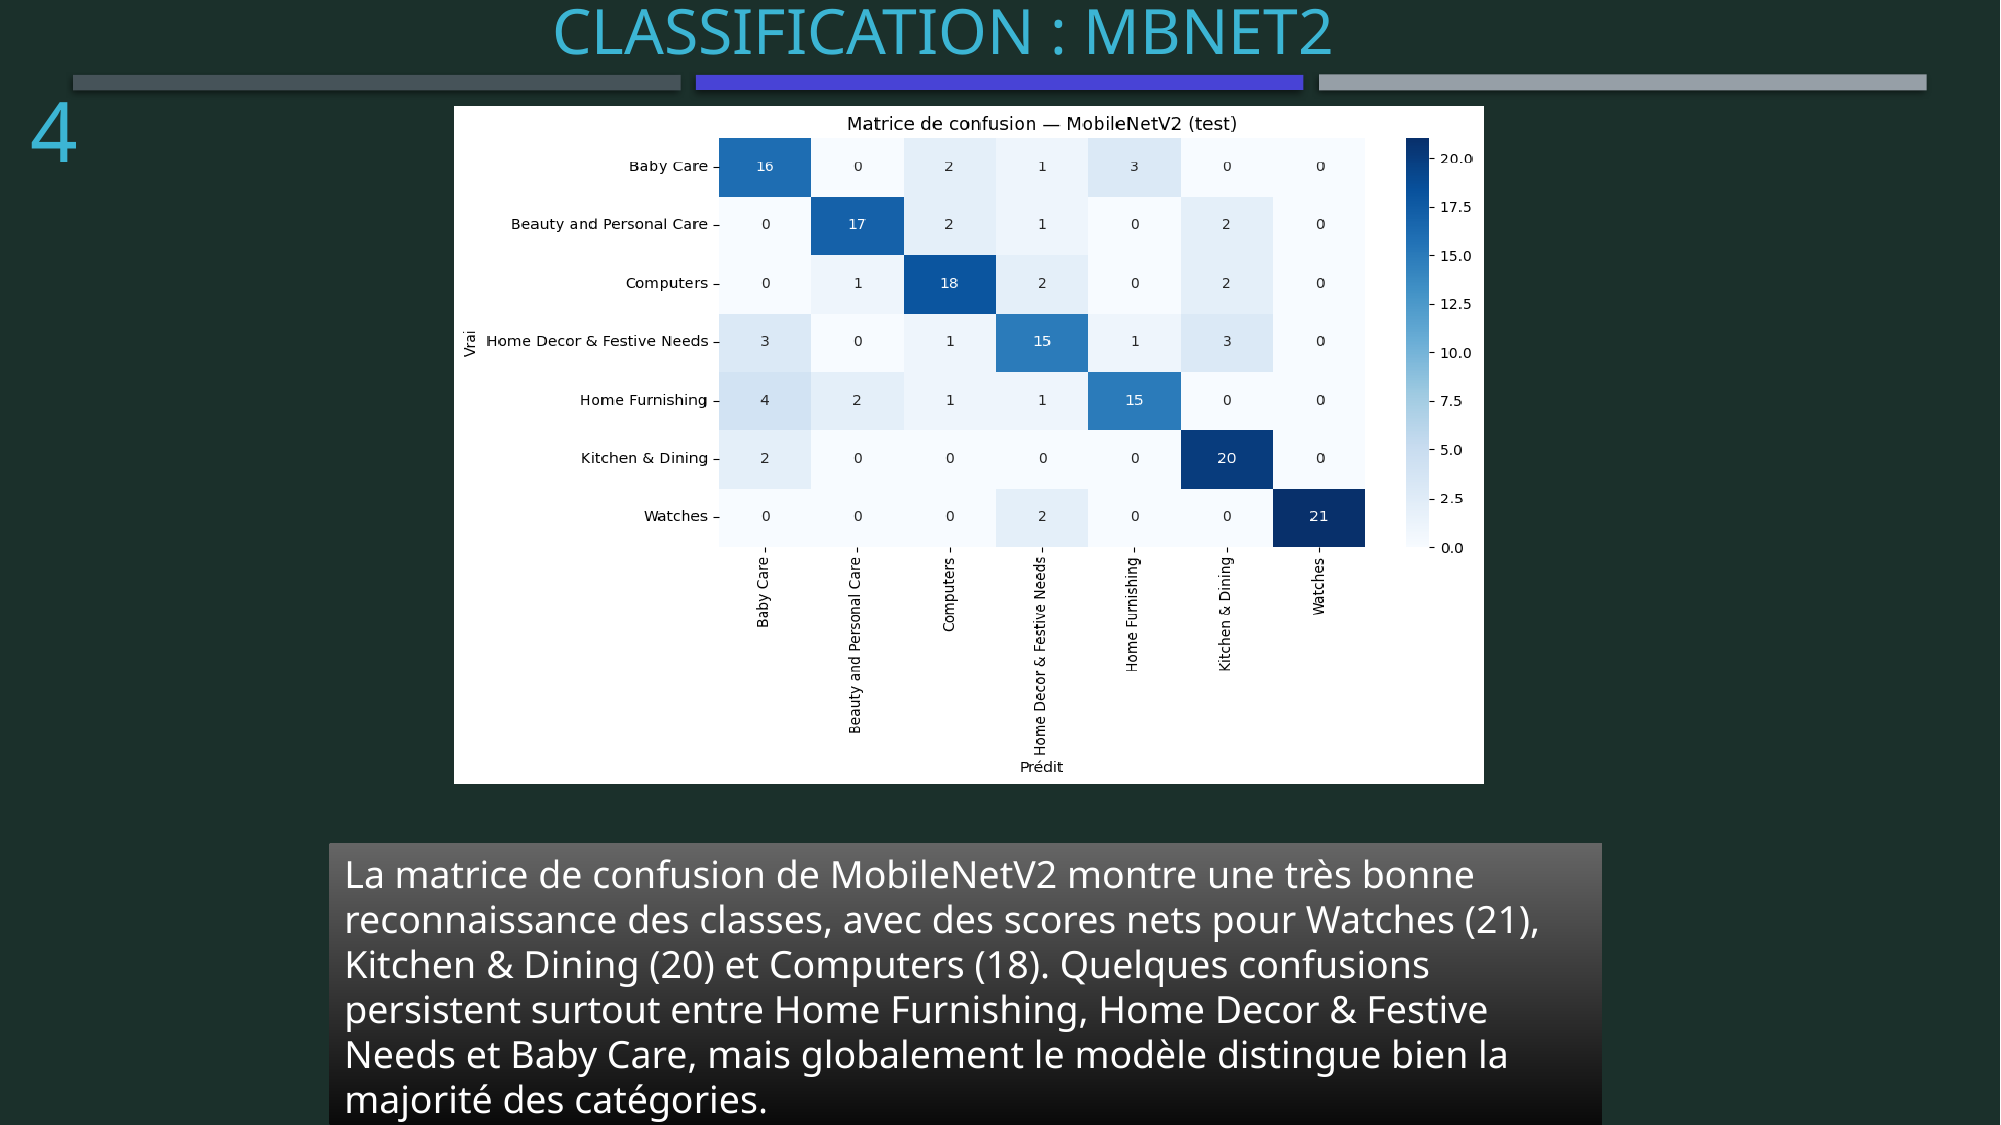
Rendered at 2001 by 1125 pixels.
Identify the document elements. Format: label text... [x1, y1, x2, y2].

picture [453, 106, 1484, 785]
text_box 4 [15, 34, 93, 223]
title classification : MBNET2 [536, 0, 1395, 94]
text_box La matrice de confusion de MobileNetV2 montre une très bonne reconnaissance des classes, avec des scores nets pour Watches (21), Kitchen & Dining (20) et Computers (18). Quelques confusions persistent surtout entre Home Furnishing, Home Decor & Festive Needs et Baby Care, mais globalement le modèle distingue bien la majorité des catégories. [329, 843, 1602, 1125]
